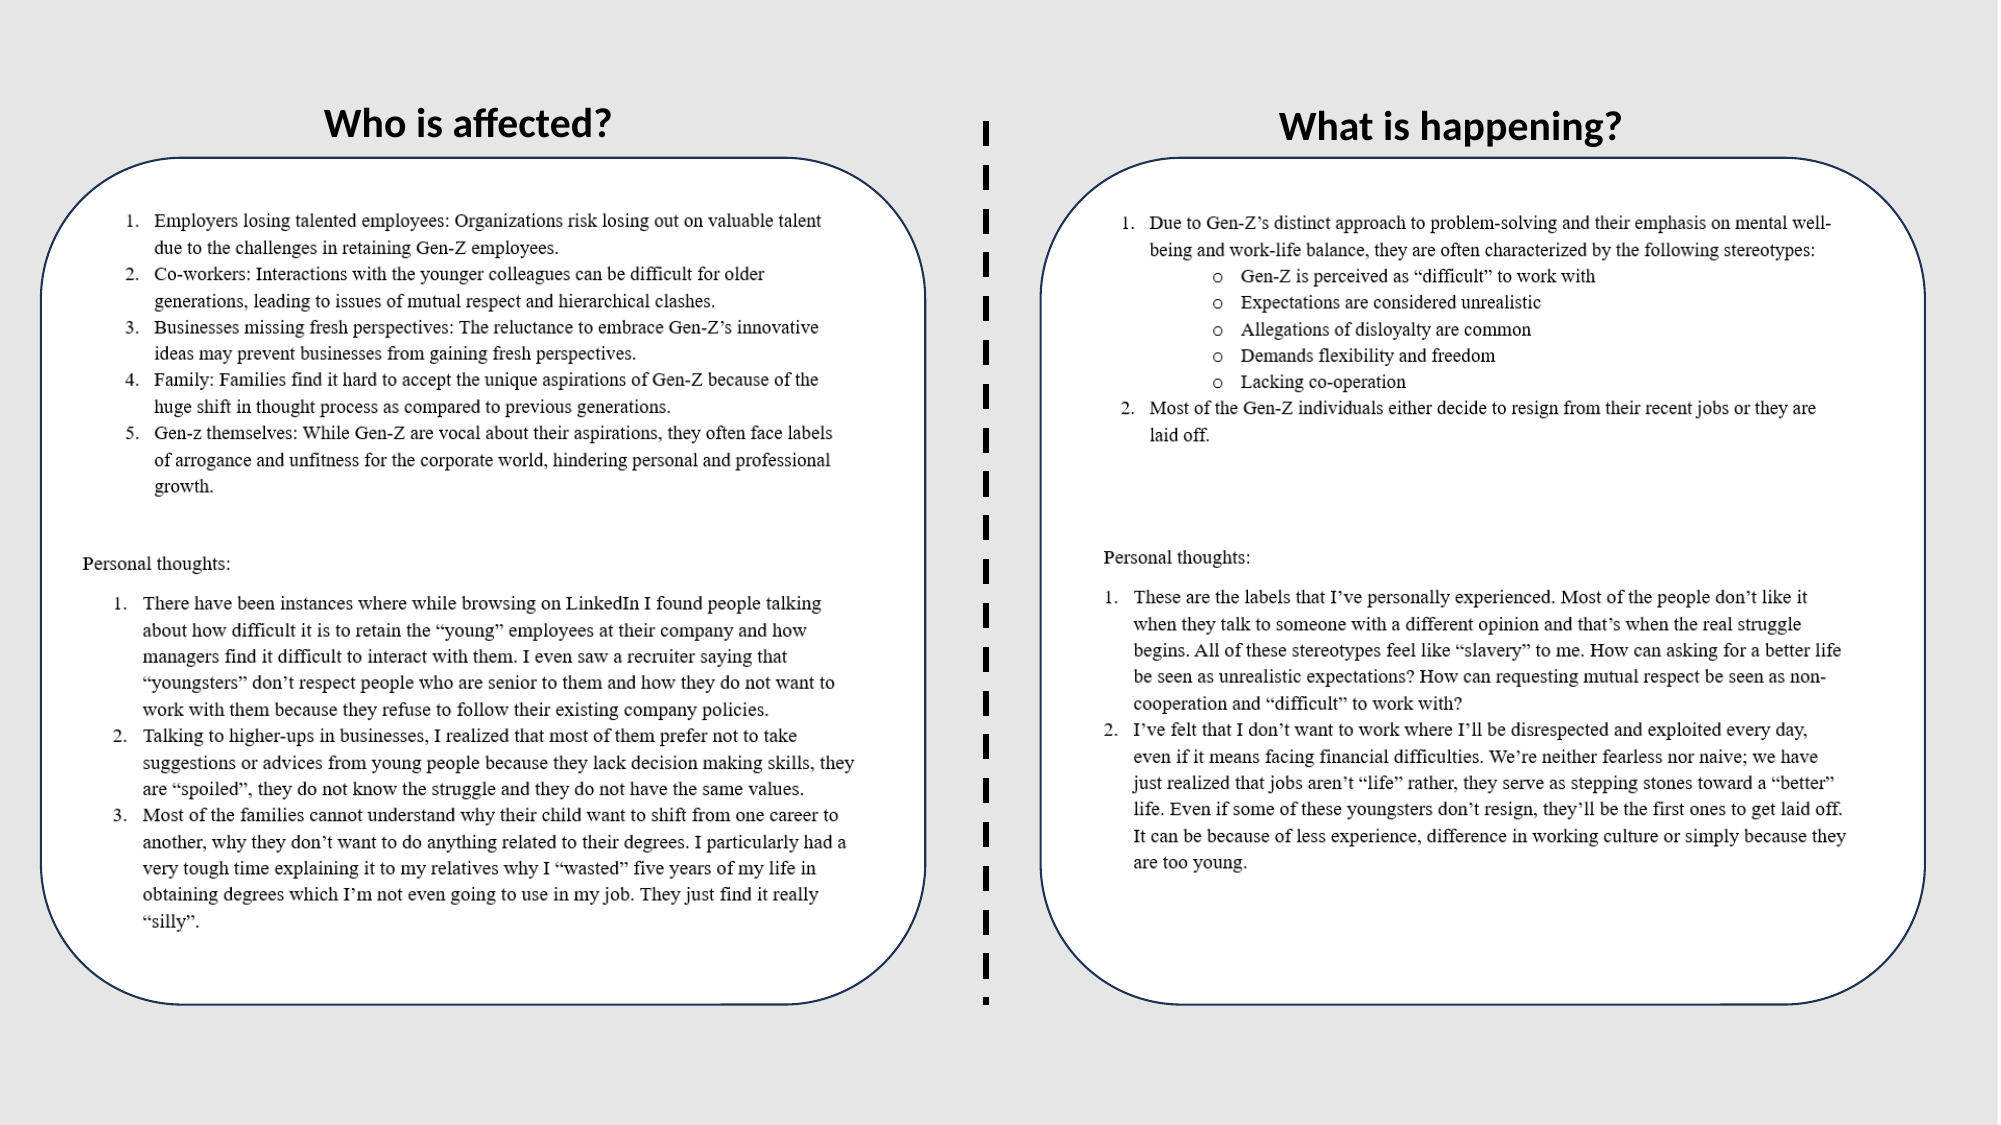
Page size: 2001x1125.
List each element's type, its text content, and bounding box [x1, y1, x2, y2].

picture [65, 548, 901, 936]
picture [1046, 524, 1880, 882]
picture [88, 203, 878, 504]
text_box [0, 0, 1998, 1125]
text_box [1039, 156, 1926, 1006]
text_box [39, 156, 927, 1006]
text_box Who is affected? [26, 88, 911, 153]
text_box What is happening? [1008, 91, 1894, 156]
picture [1088, 203, 1865, 455]
